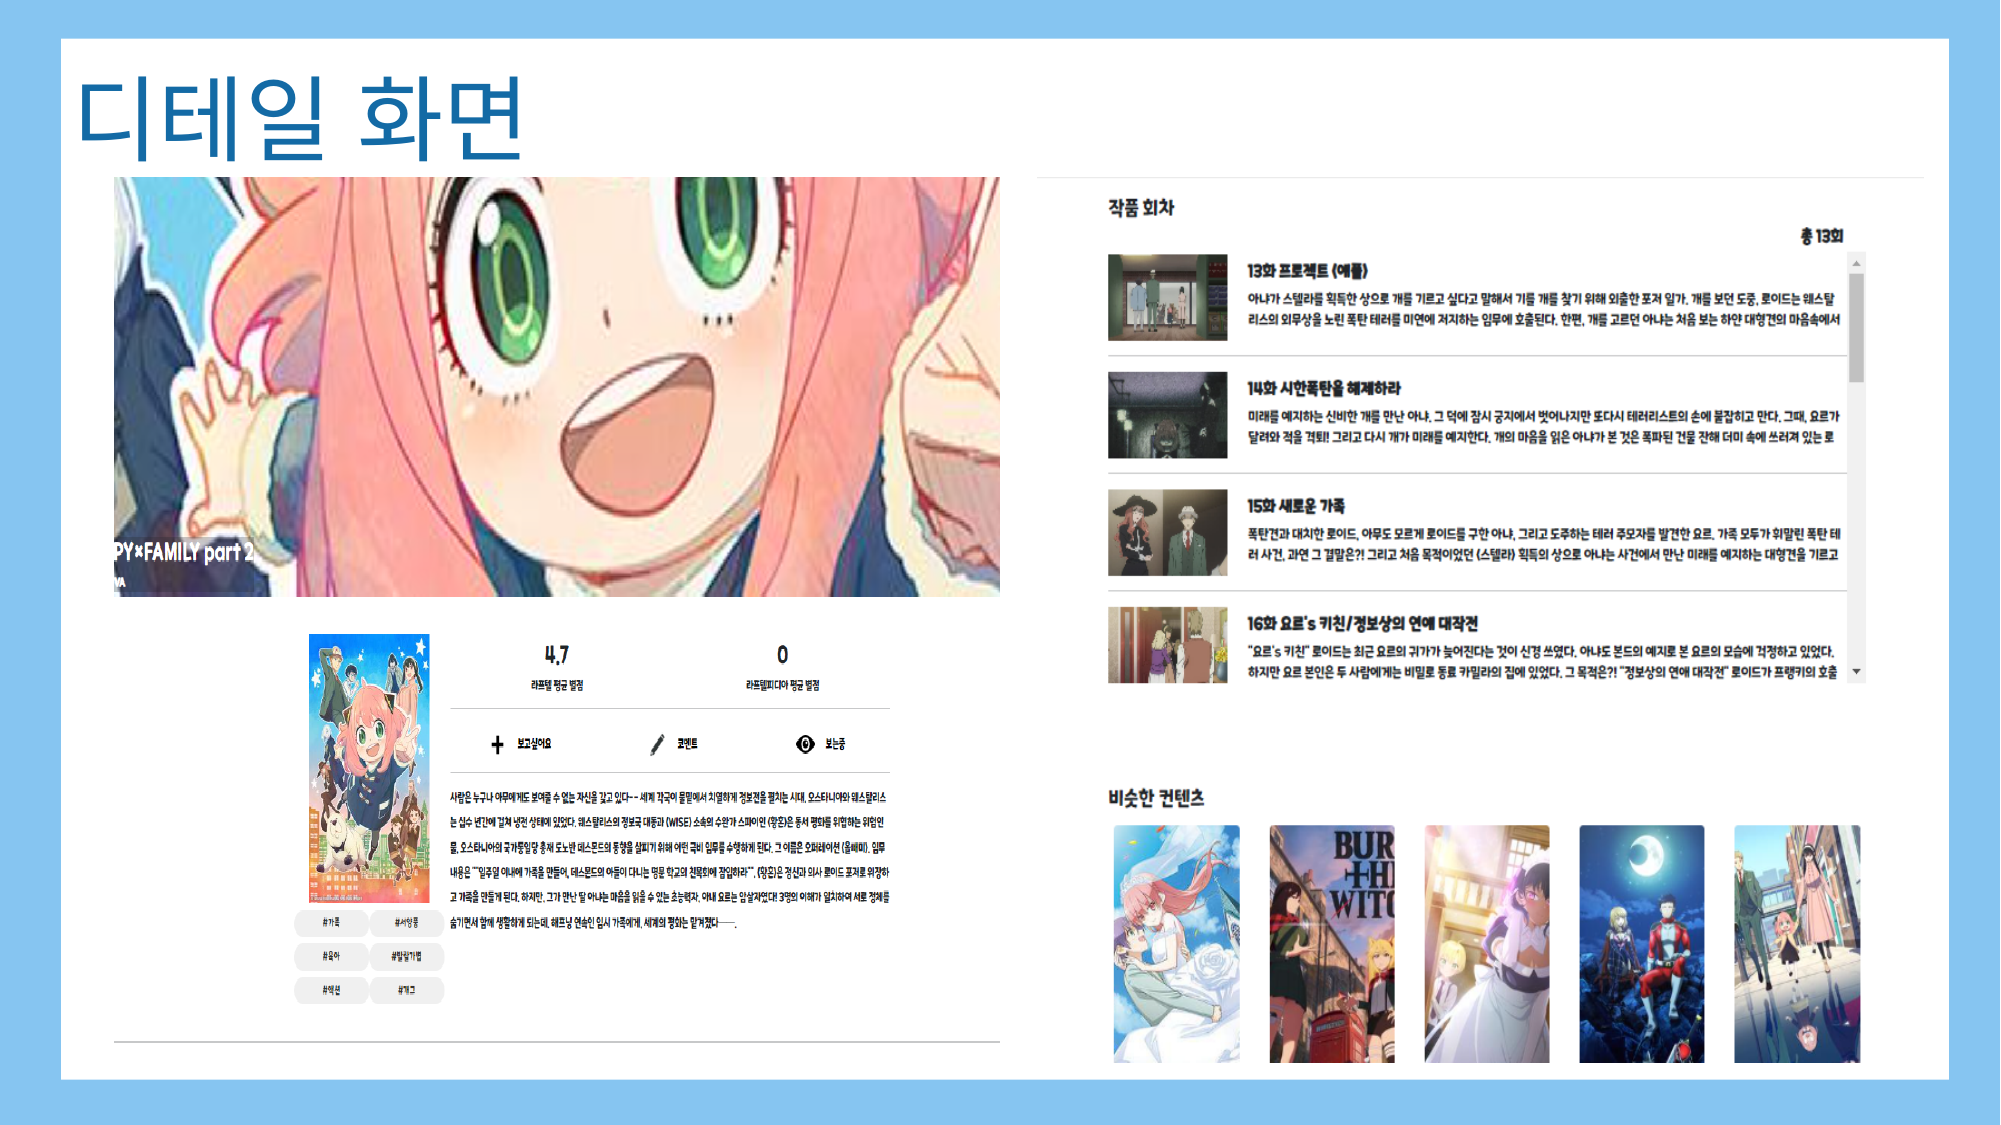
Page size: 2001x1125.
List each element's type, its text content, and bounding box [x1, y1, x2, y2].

text_box 디테일 화면 [57, 53, 590, 181]
picture [113, 177, 1000, 1064]
picture [1037, 177, 1924, 1064]
text_box [60, 38, 1950, 1081]
